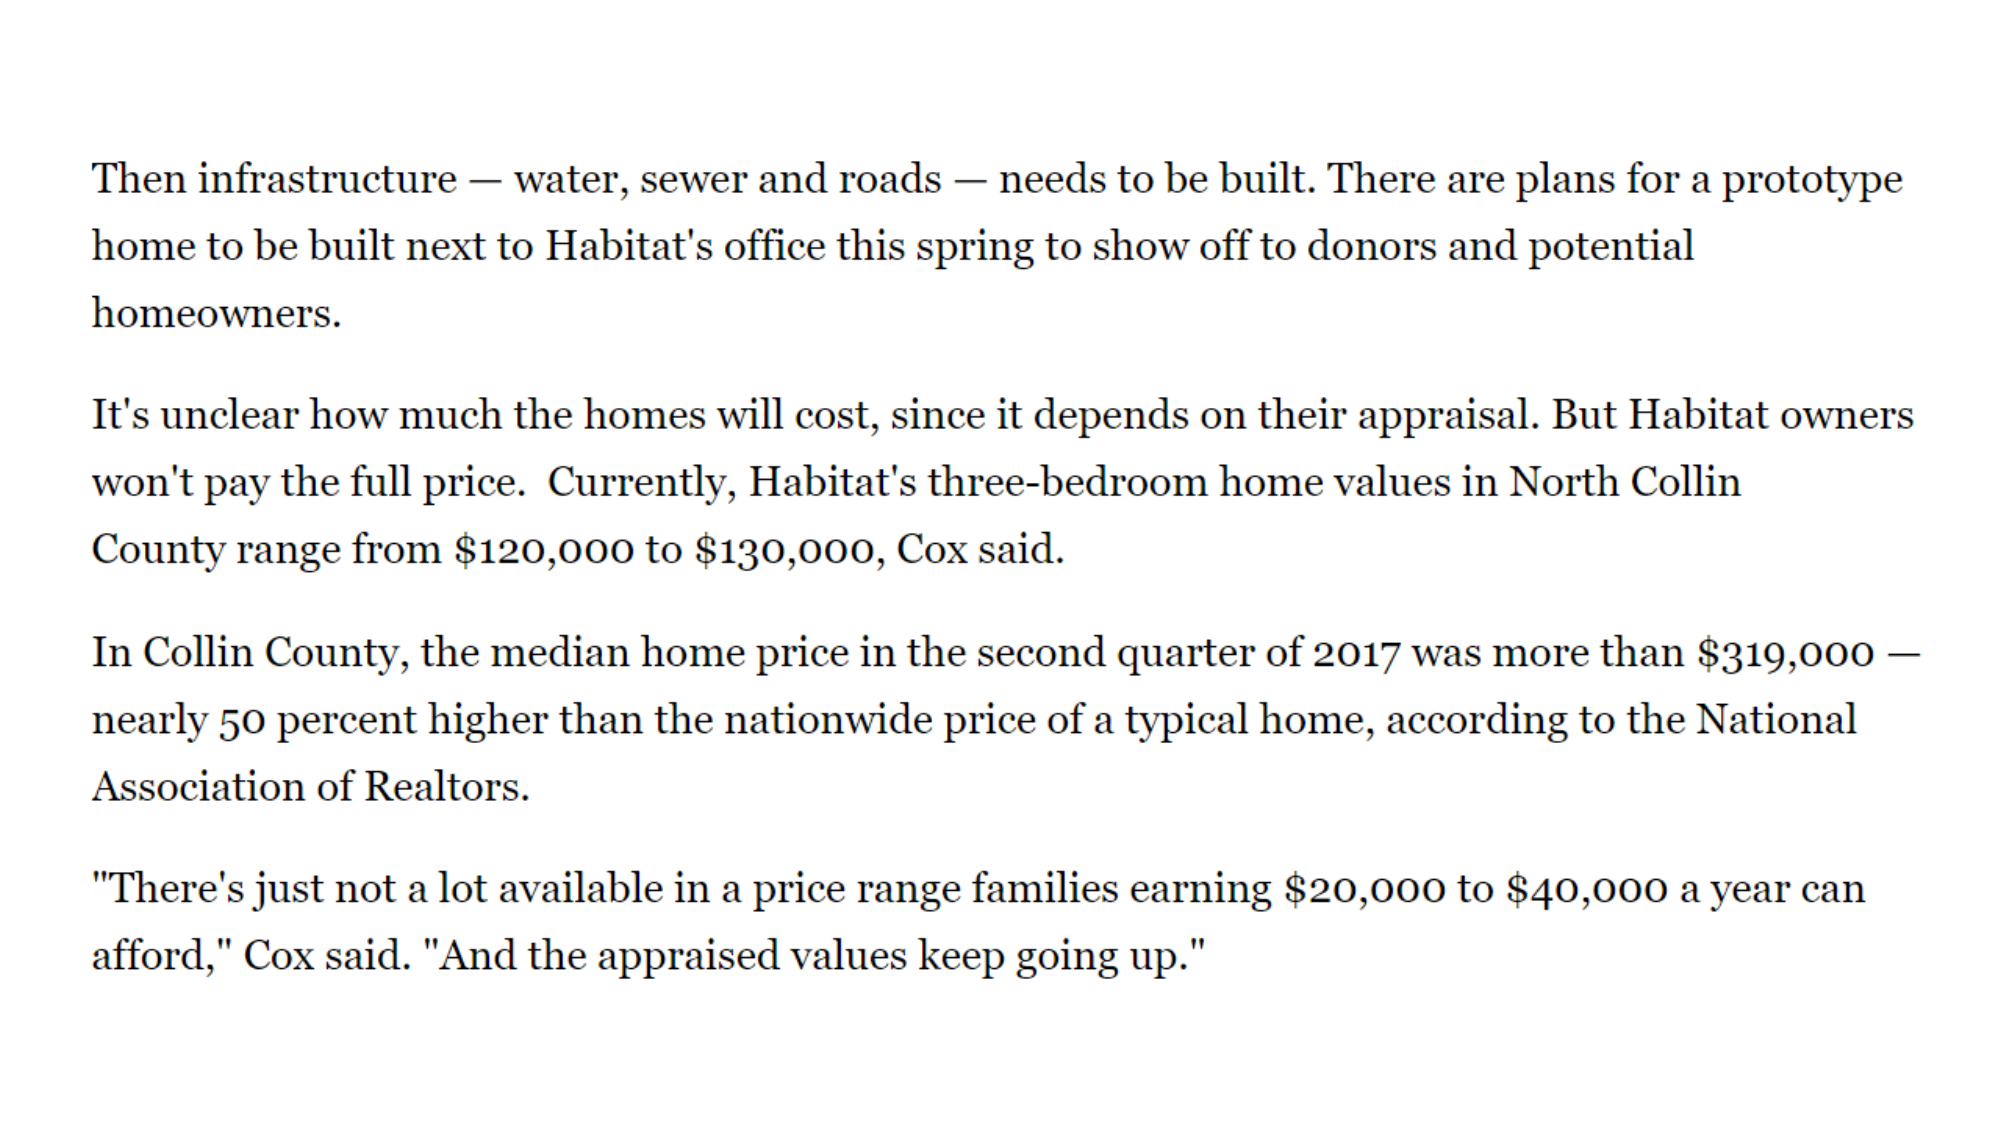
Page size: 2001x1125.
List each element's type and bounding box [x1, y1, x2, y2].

picture [58, 95, 1942, 1029]
